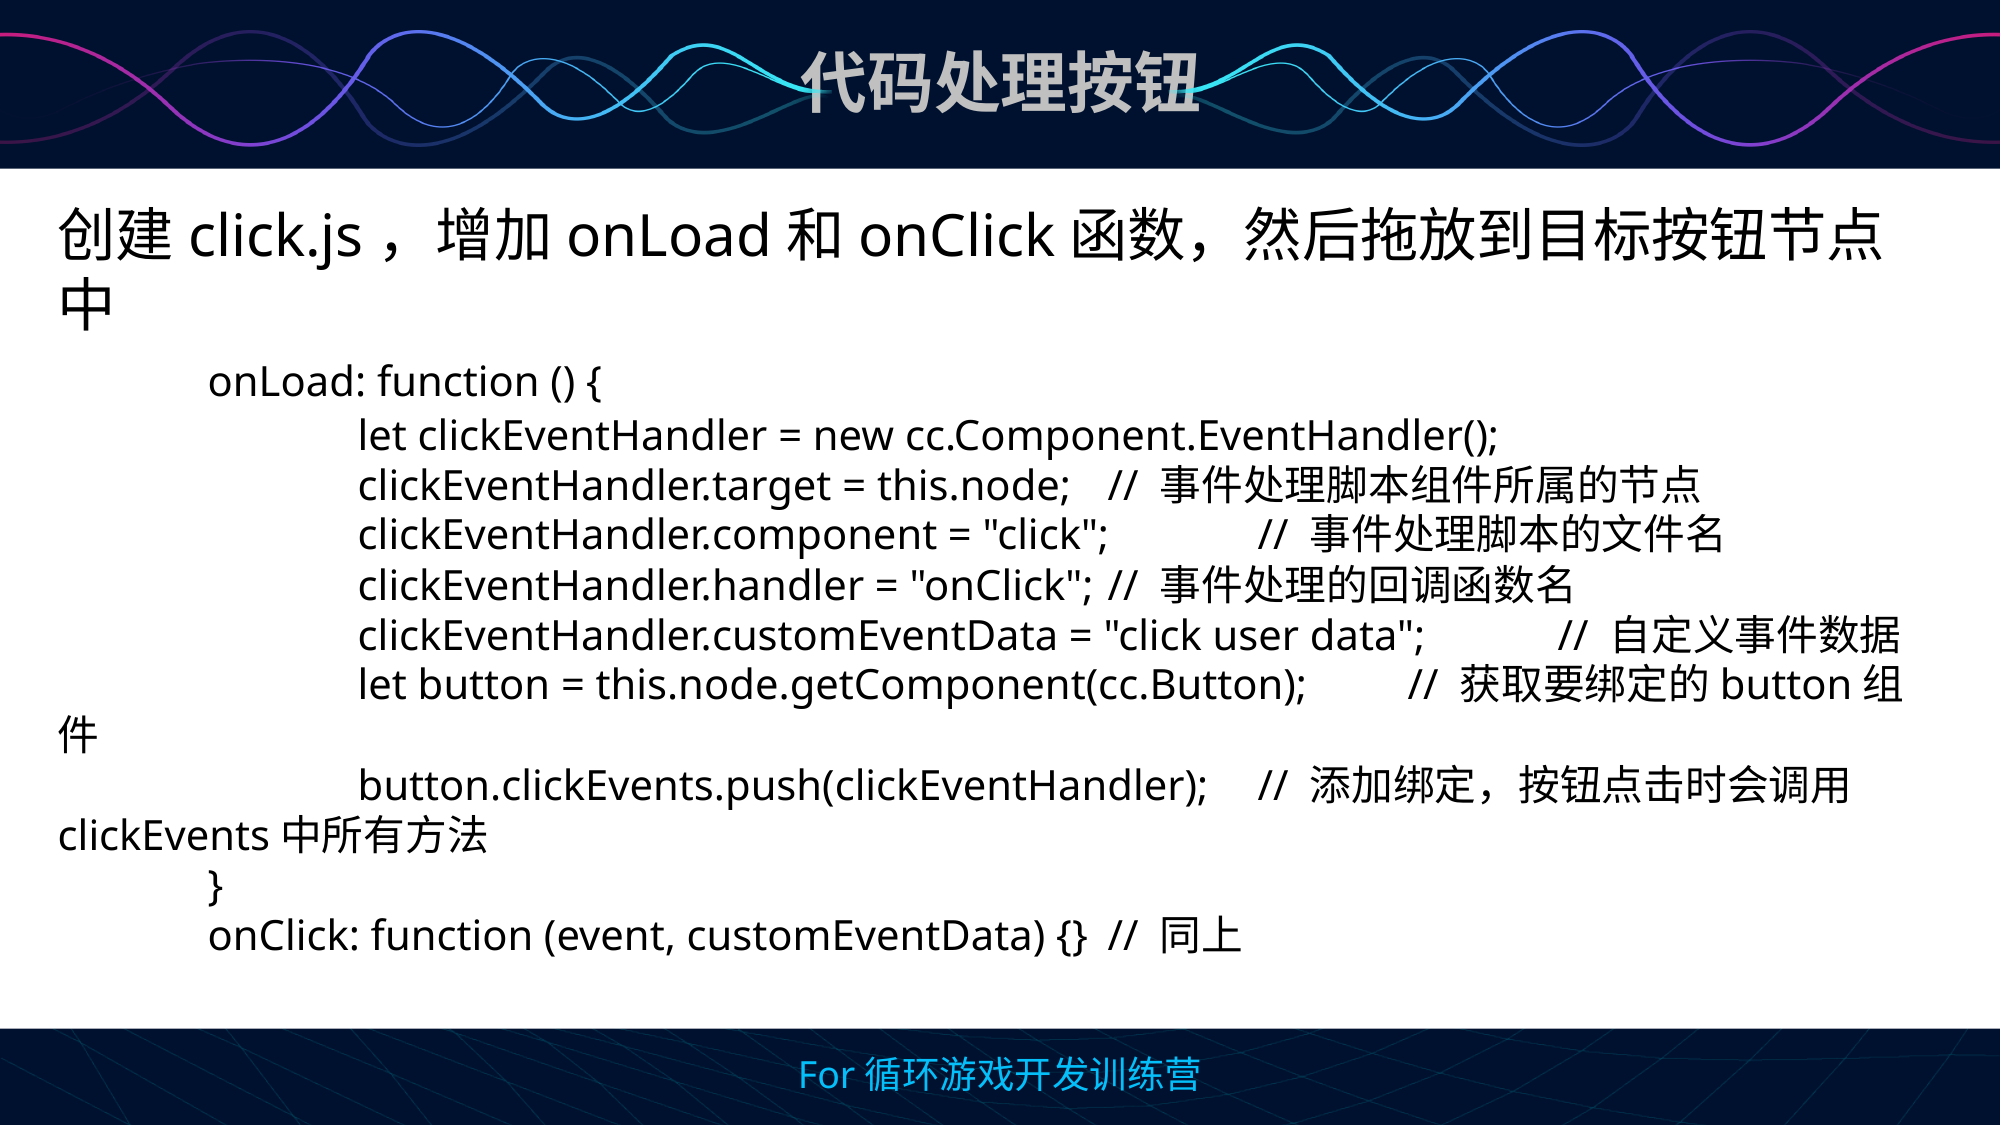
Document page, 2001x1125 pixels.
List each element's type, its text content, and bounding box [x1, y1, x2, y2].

picture [0, 7, 873, 195]
text_box 代码处理按钮 [873, 33, 1127, 128]
text_box 创建click.js，增加onLoad和onClick函数，然后拖放到目标按钮节点中 onLoad: function () { let clickEventHandler = new cc.Component.EventHandler(); clickEventHandler.target = this.node; // 事件处理脚本组件所属的节点 clickEventHandler.component = "click"; // 事件处理脚本的文件名 clickEventHandler.handler = "onClick"; // 事件处理的回调函数名 clickEventHandler.customEventData = "click user data"; // 自定义事件数据 let button = this.node.getComponent(cc.Button); // 获取要绑定的button组件 button.clickEvents.push(clickEventHandler); // 添加绑定，按钮点击时会调用clickEvents中所有方法 } onClick: function (event, customEventData) {} // 同上 [42, 190, 1954, 966]
picture [1127, 7, 2000, 195]
